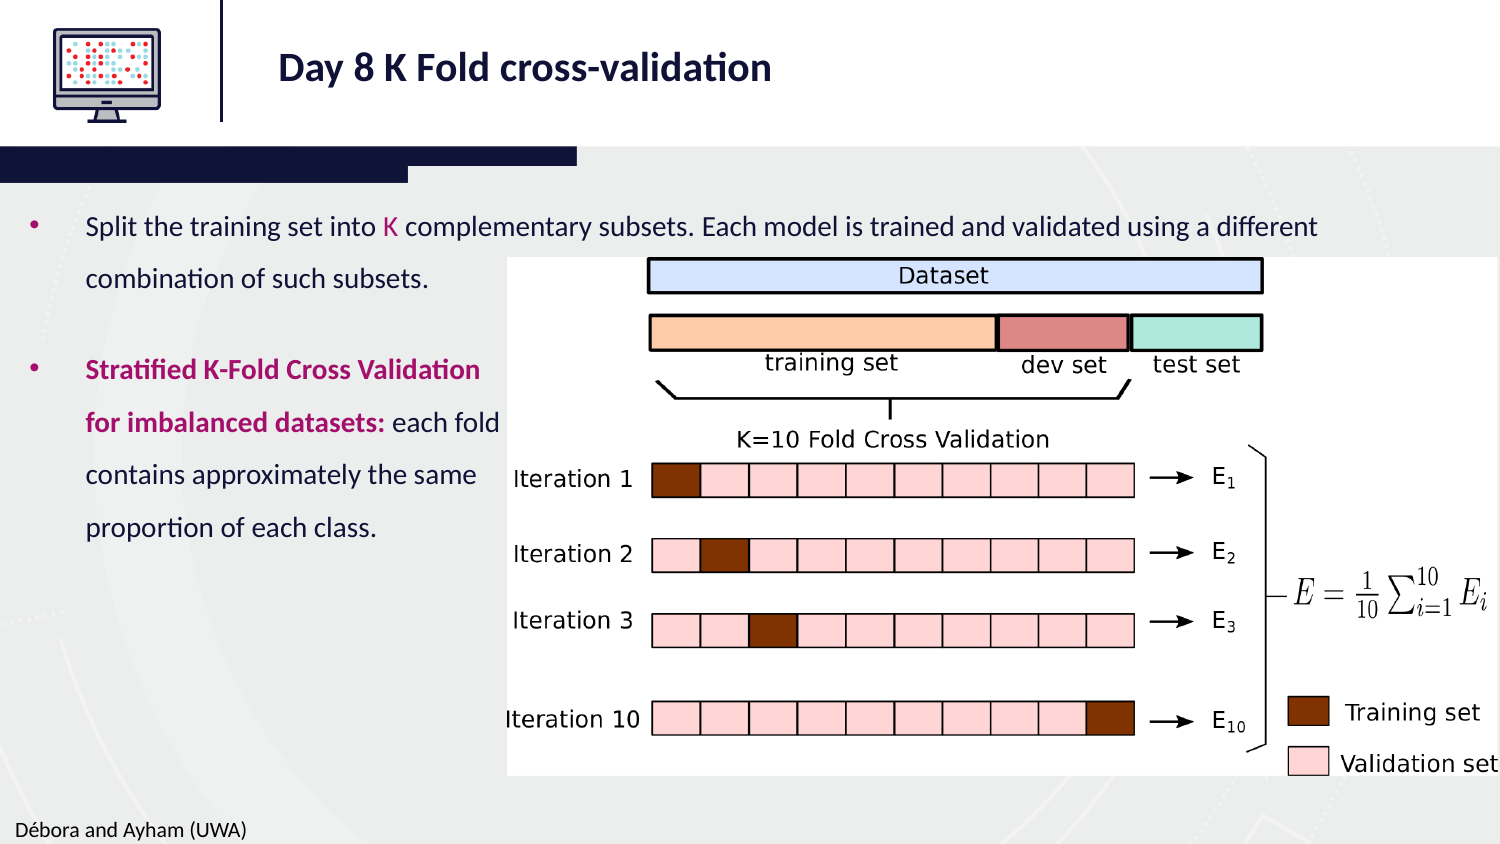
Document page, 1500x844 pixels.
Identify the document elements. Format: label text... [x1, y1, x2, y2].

picture [0, 0, 1500, 844]
text_box Stratified K-Fold Cross Validation for imbalanced datasets: each fold contains approximately the same proportion of each class. [14, 325, 530, 809]
text_box Split the training set into K complementary subsets. Each model is trained and validated using a different combination of such subsets. [14, 181, 1486, 325]
list Day 8 K Fold cross-validation [263, 32, 1404, 106]
list Débora and Ayham (UWA) [0, 808, 1141, 844]
